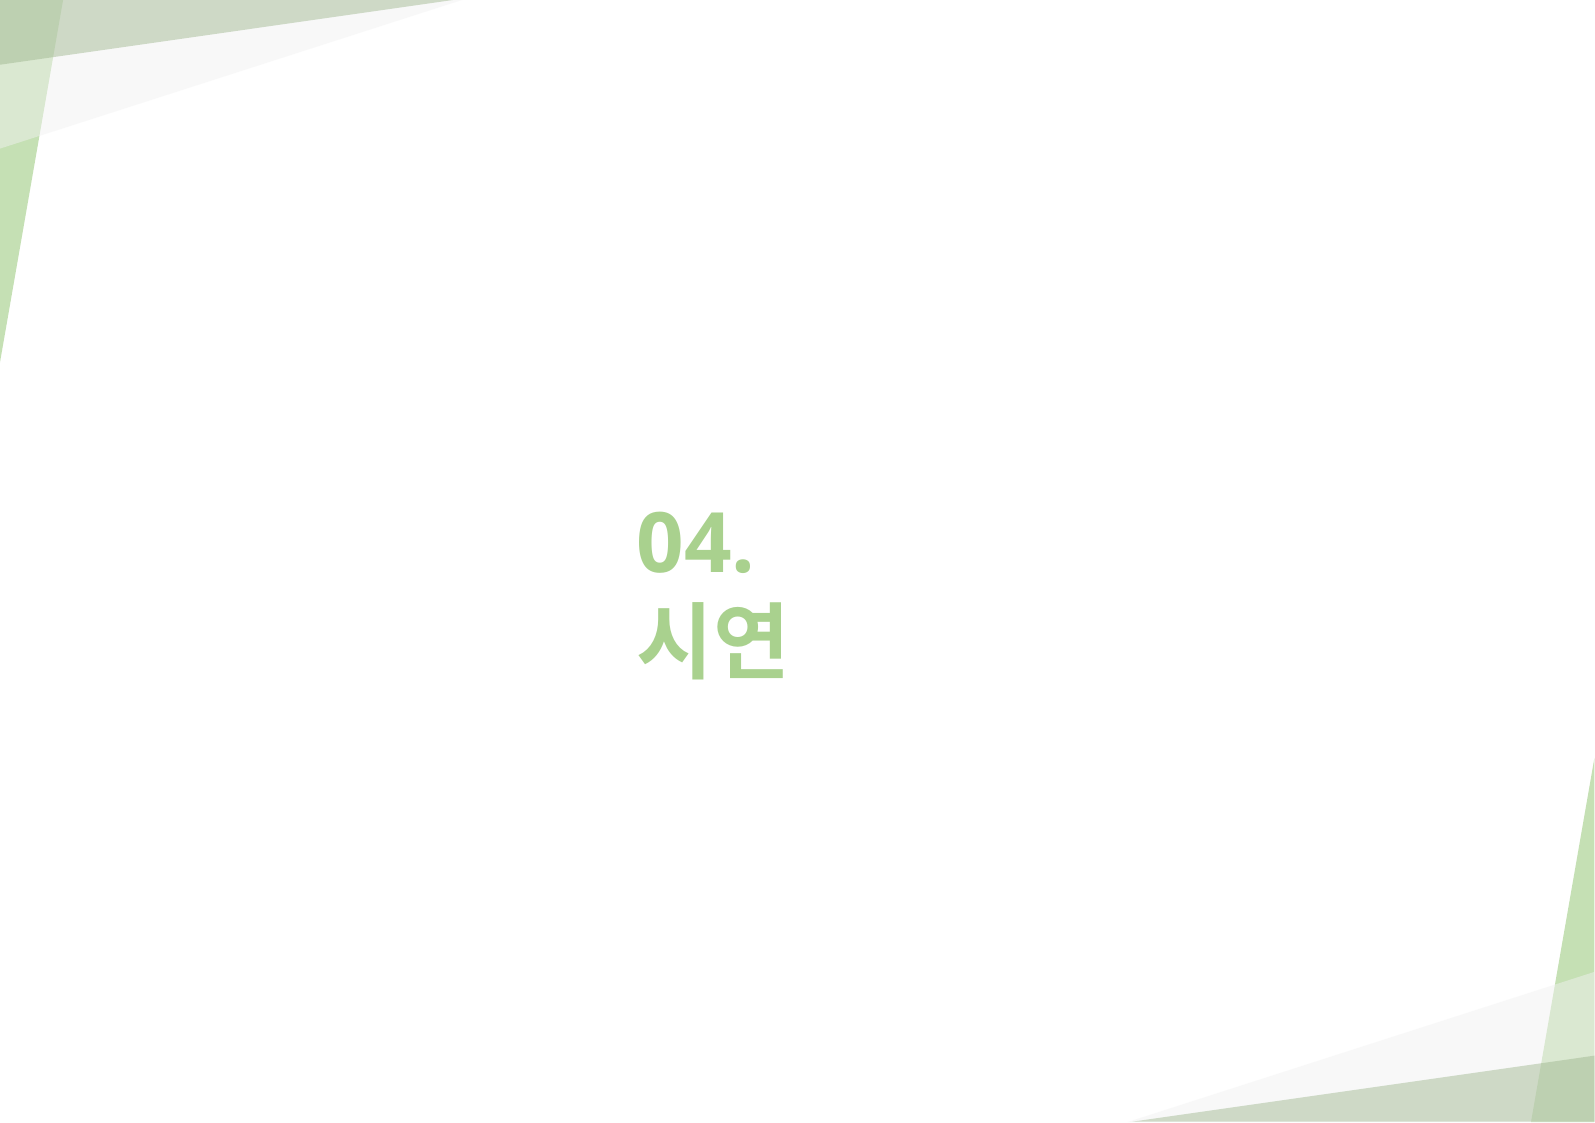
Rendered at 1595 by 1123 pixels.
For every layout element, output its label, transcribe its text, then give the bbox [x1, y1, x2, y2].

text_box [0, 0, 468, 363]
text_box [1127, 757, 1595, 1123]
text_box 04. 시연 [622, 482, 962, 697]
